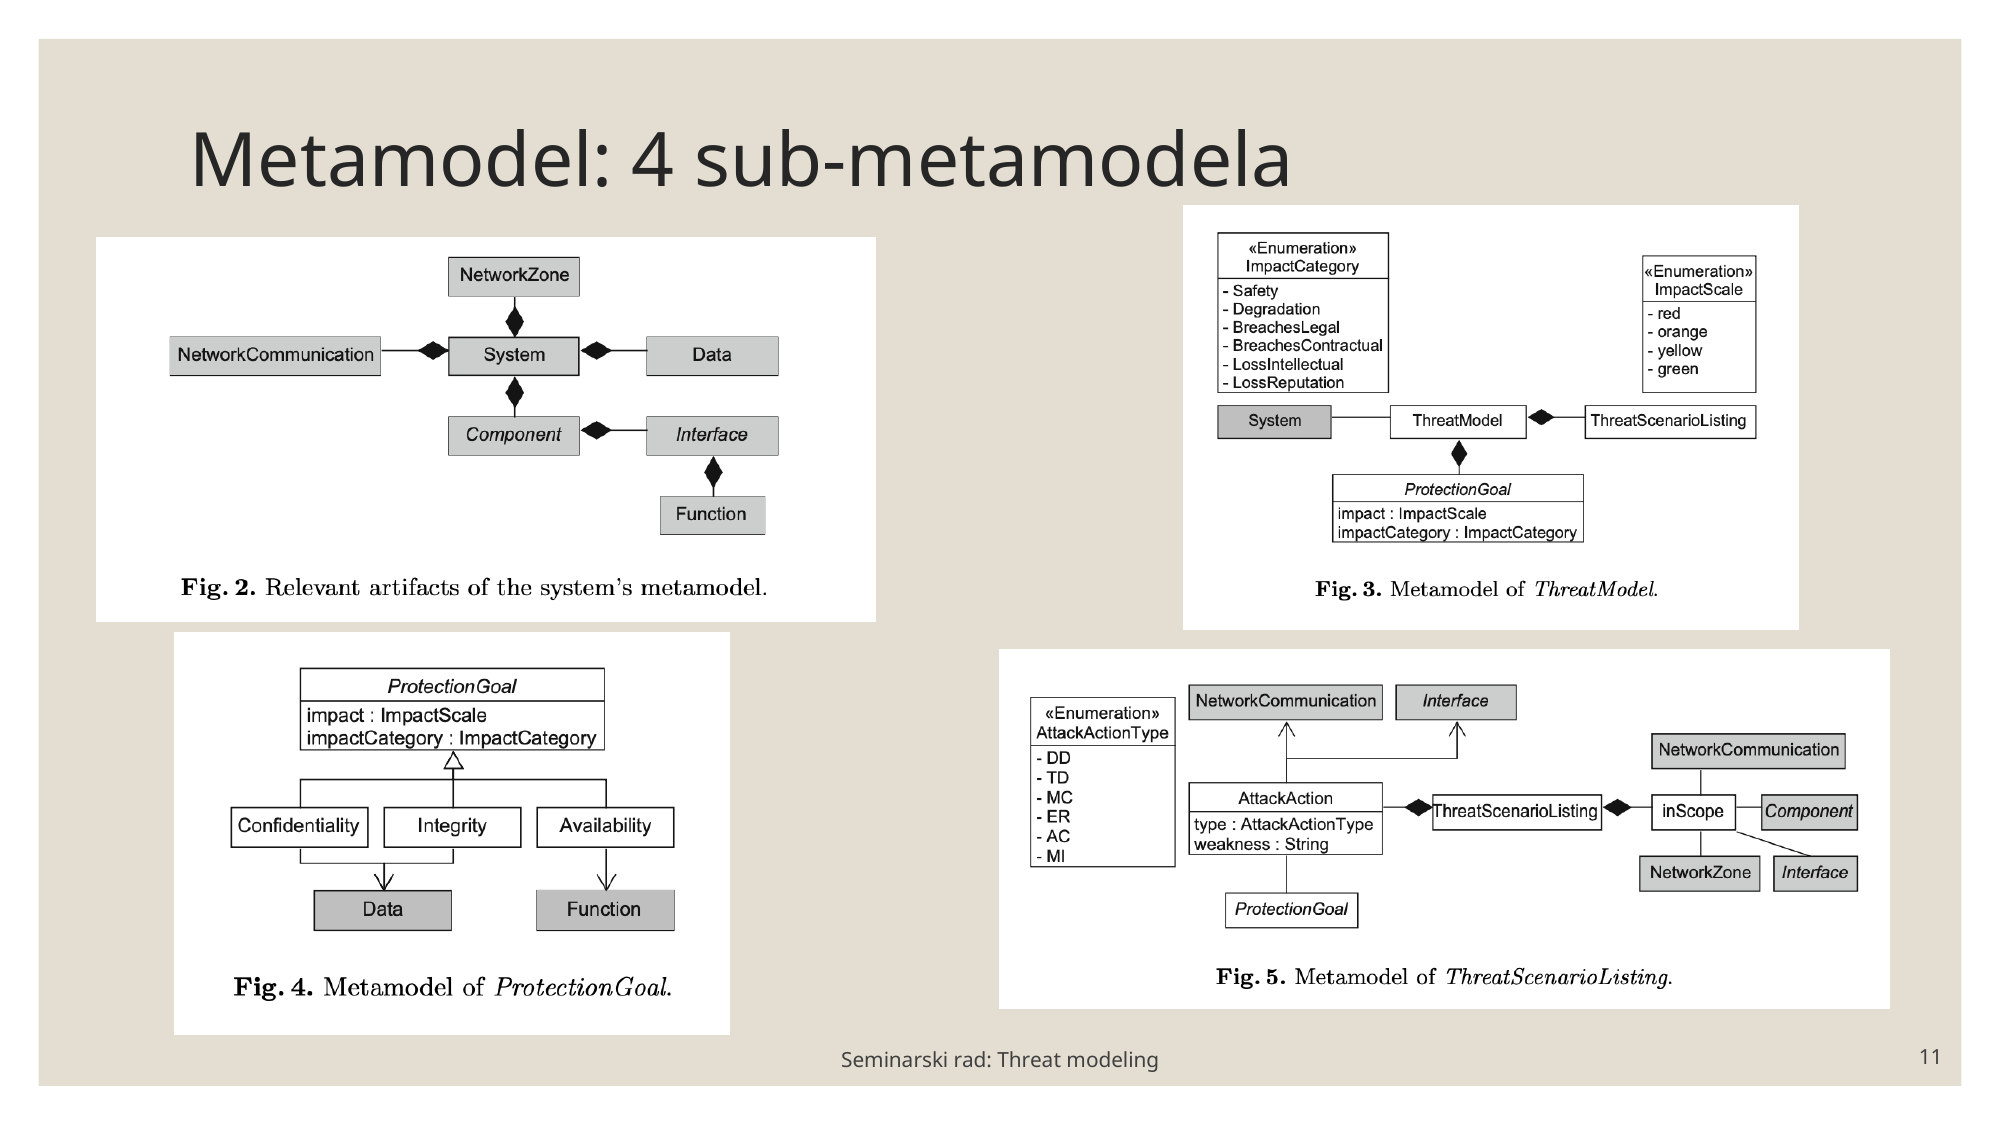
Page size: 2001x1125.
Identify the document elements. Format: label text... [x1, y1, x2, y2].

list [96, 237, 876, 622]
picture [1183, 205, 1799, 630]
footer Seminarski rad: Threat modeling [572, 1034, 1428, 1080]
picture [999, 649, 1890, 1009]
slide_number 11 [1717, 1034, 1958, 1080]
title Metamodel: 4 sub-metamodela [174, 49, 1825, 275]
picture [174, 632, 730, 1035]
